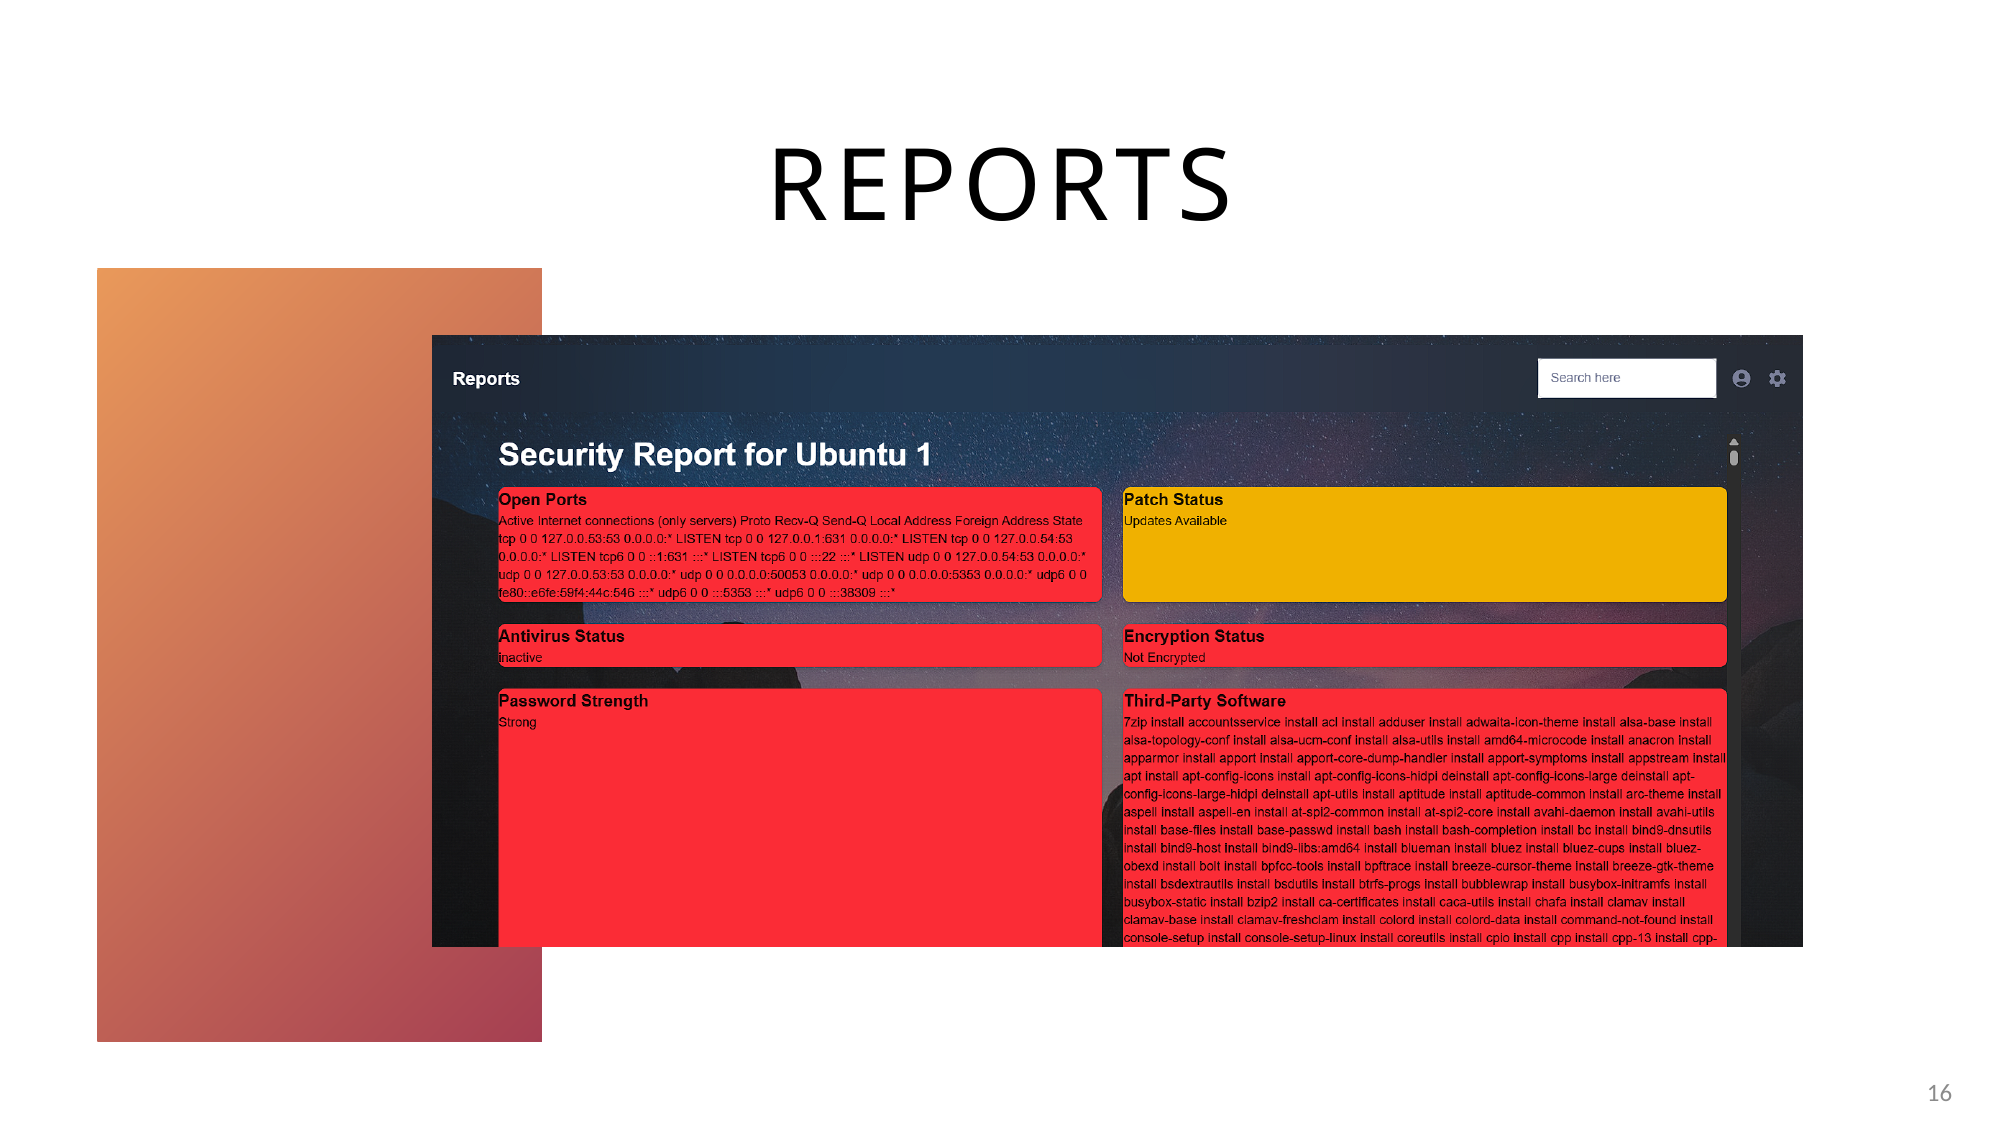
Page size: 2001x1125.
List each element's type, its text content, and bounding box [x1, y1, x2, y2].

picture [432, 335, 1803, 947]
text_box [96, 268, 543, 1042]
title reports [97, 113, 1903, 249]
slide_number 16 [1894, 1061, 1968, 1121]
